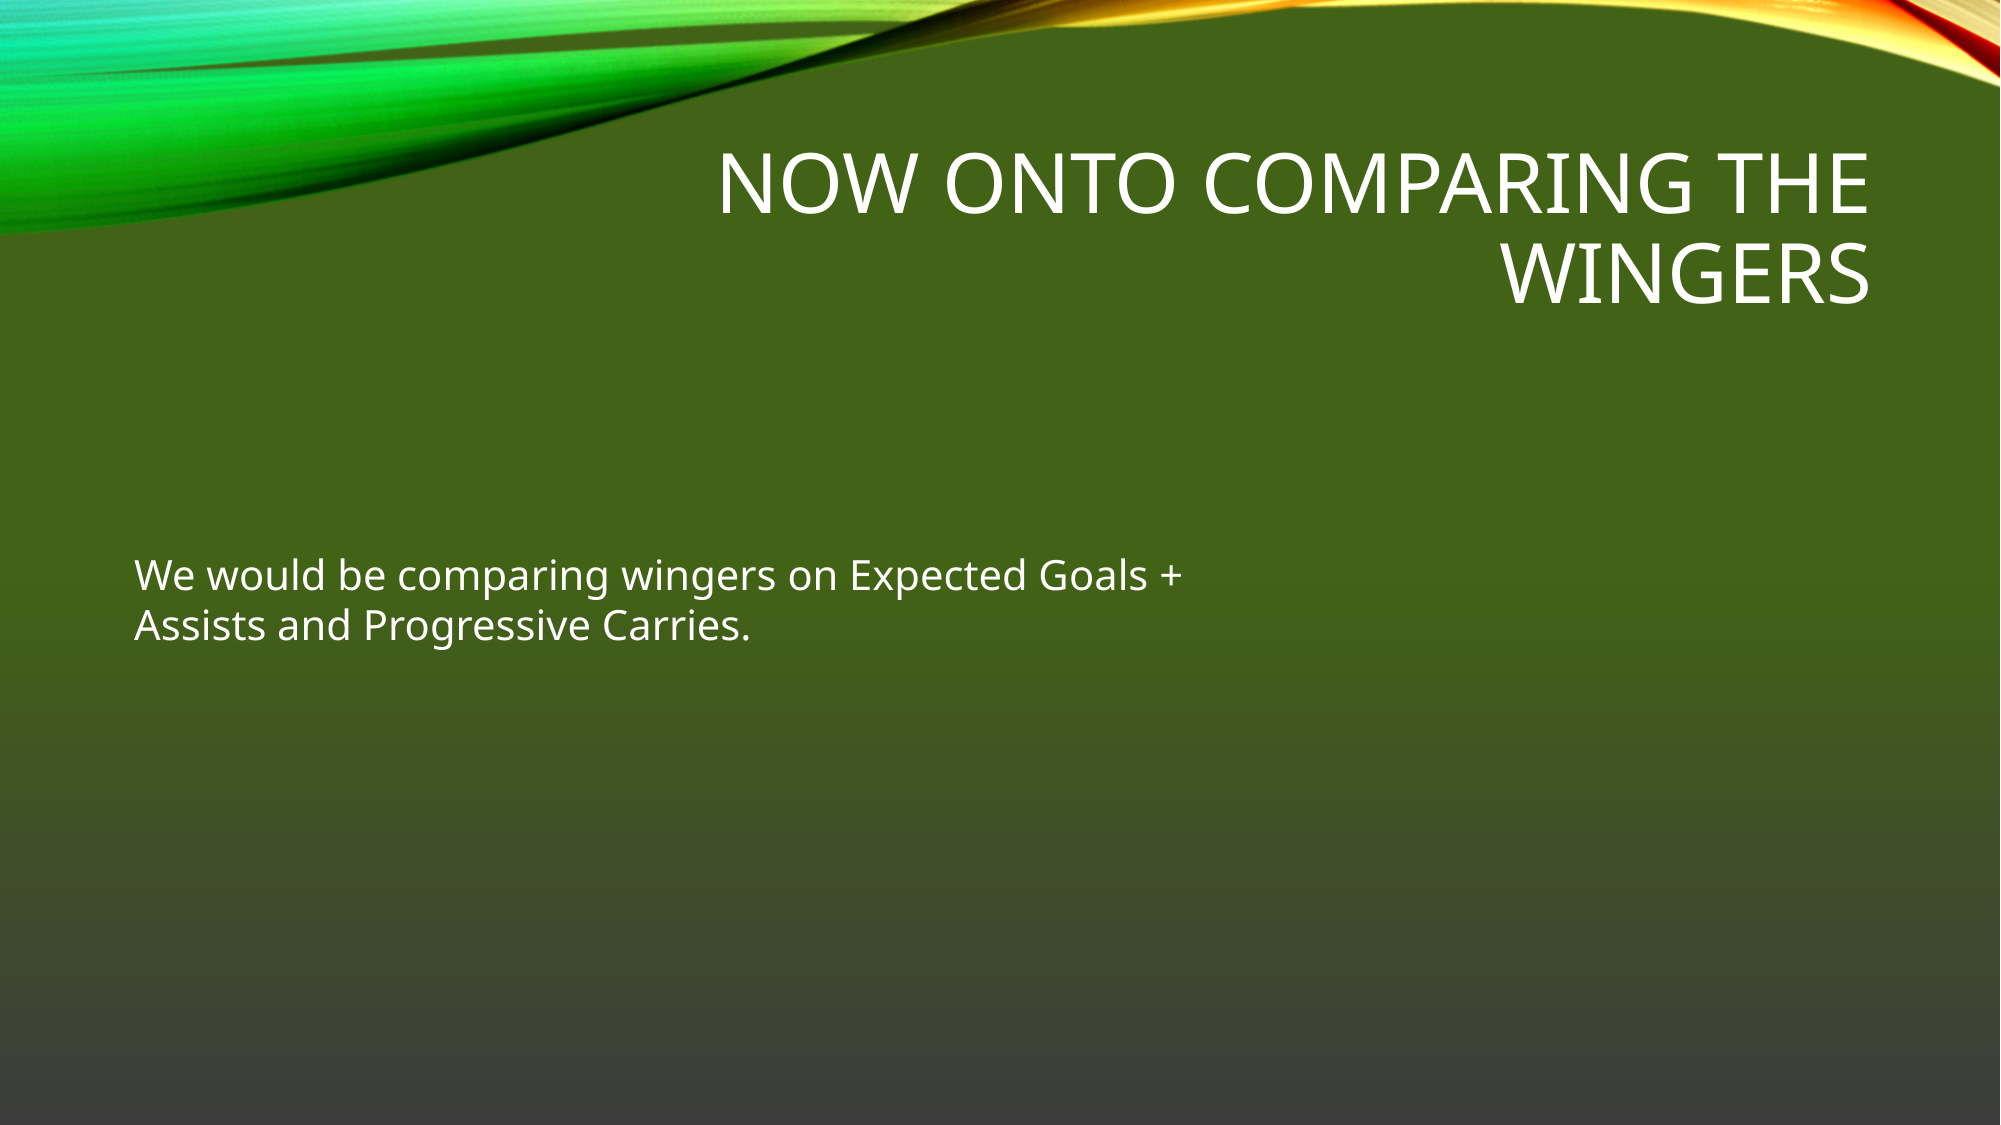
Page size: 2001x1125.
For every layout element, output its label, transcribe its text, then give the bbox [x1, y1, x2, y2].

title Now onto comparing the wingers [474, 125, 1888, 338]
picture [0, 0, 2000, 237]
text_box We would be comparing wingers on Expected Goals + Assists and Progressive Carries. [119, 541, 1303, 657]
